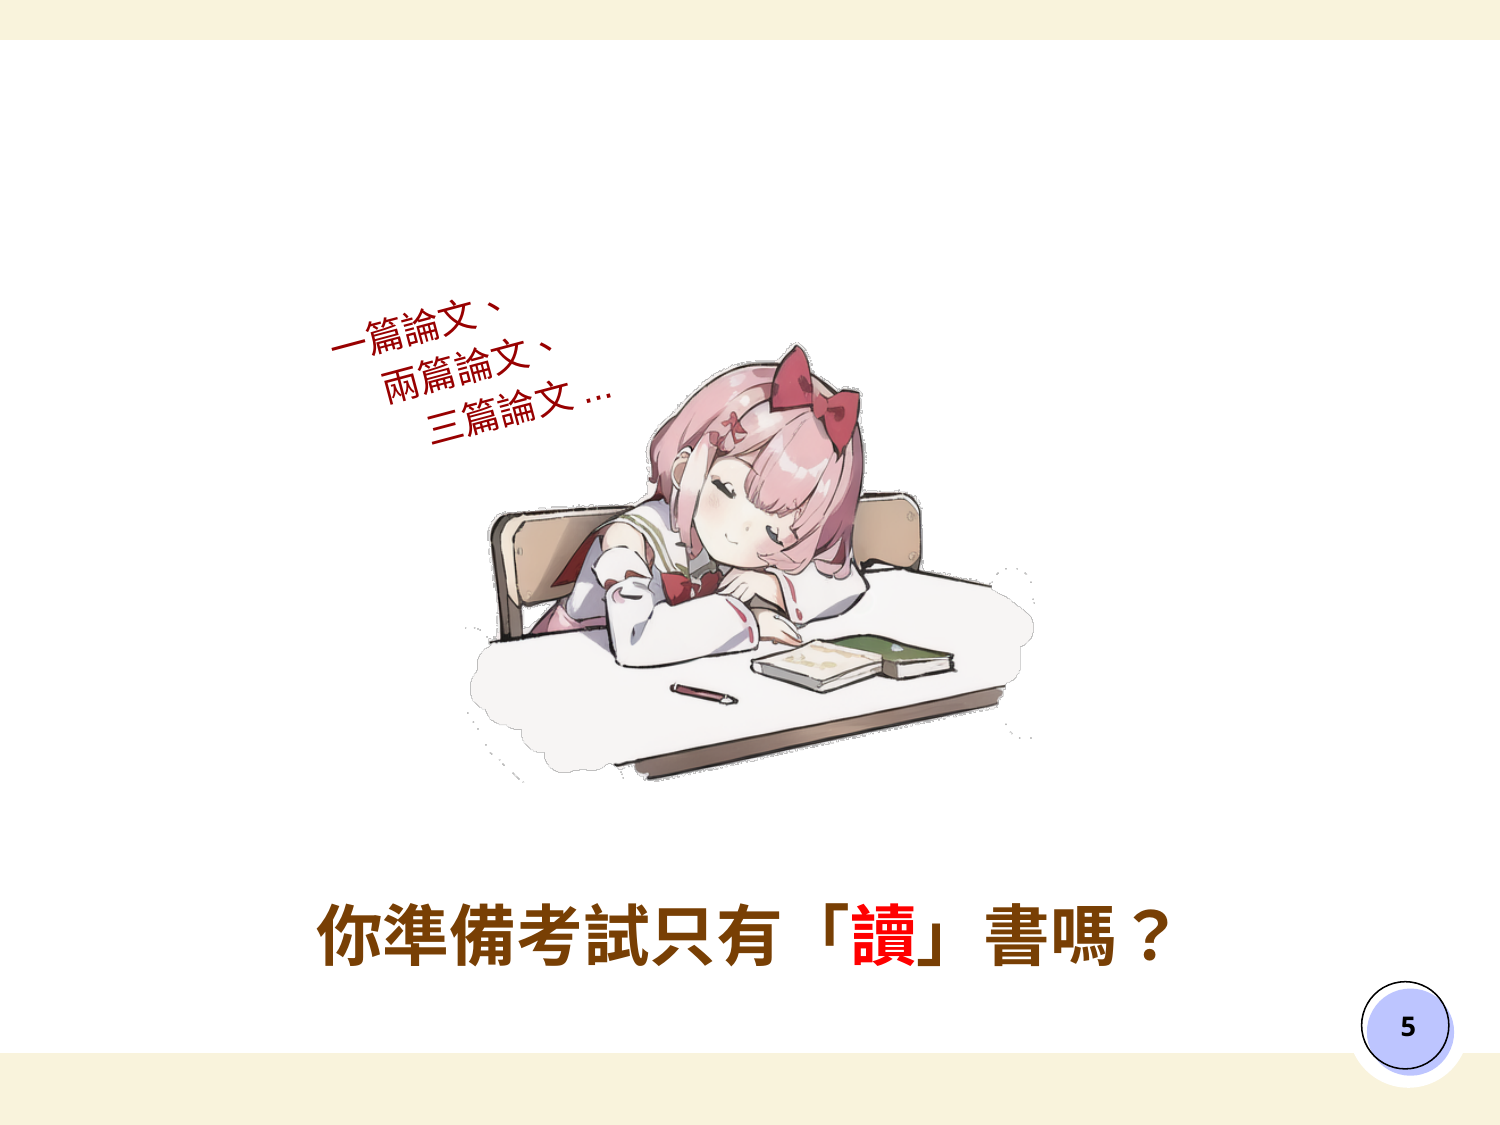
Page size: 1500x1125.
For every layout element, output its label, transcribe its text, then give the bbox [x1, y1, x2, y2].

text_box [117, 105, 1383, 886]
picture [465, 342, 1035, 783]
text_box 一篇論文、 兩篇論文、 三篇論文... [320, 237, 828, 432]
slide_number ‹#› [1363, 984, 1454, 1071]
text_box 你準備考試只有「讀」書嗎？ [117, 886, 1383, 989]
